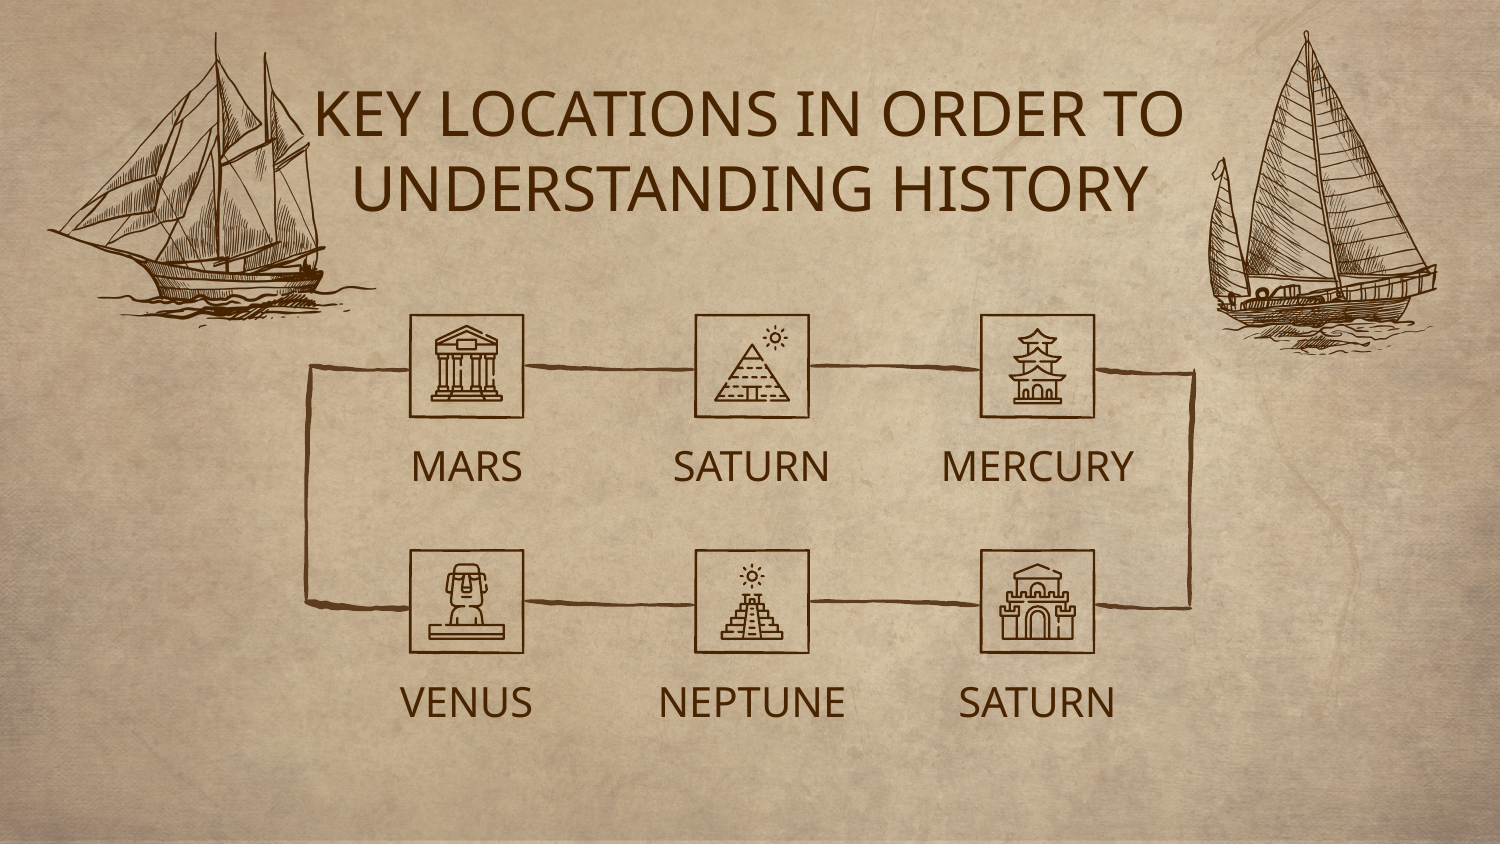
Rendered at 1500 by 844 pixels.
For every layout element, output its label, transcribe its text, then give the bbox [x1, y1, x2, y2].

text_box [523, 599, 696, 608]
text_box VENUS [326, 669, 607, 733]
text_box [1094, 603, 1193, 611]
text_box [409, 314, 524, 418]
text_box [720, 563, 784, 641]
text_box [809, 599, 981, 608]
text_box [694, 314, 810, 418]
text_box [1008, 327, 1067, 405]
picture [0, 0, 1500, 844]
text_box [1094, 367, 1197, 377]
text_box [999, 563, 1076, 640]
text_box [409, 549, 524, 654]
text_box [694, 549, 810, 654]
text_box MARS [326, 433, 607, 497]
text_box [303, 367, 313, 600]
text_box SATURN [612, 433, 892, 497]
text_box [428, 563, 506, 641]
text_box NEPTUNE [612, 669, 892, 733]
text_box [430, 324, 503, 402]
text_box [980, 549, 1095, 654]
text_box SATURN [897, 669, 1178, 733]
text_box [809, 363, 981, 372]
title KEY LOCATIONS IN ORDER TO UNDERSTANDING HISTORY [386, 59, 1197, 256]
text_box [308, 363, 410, 373]
text_box [1187, 375, 1197, 607]
text_box [523, 363, 696, 372]
text_box [304, 599, 410, 612]
text_box MERCURY [897, 433, 1178, 497]
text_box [713, 324, 791, 402]
